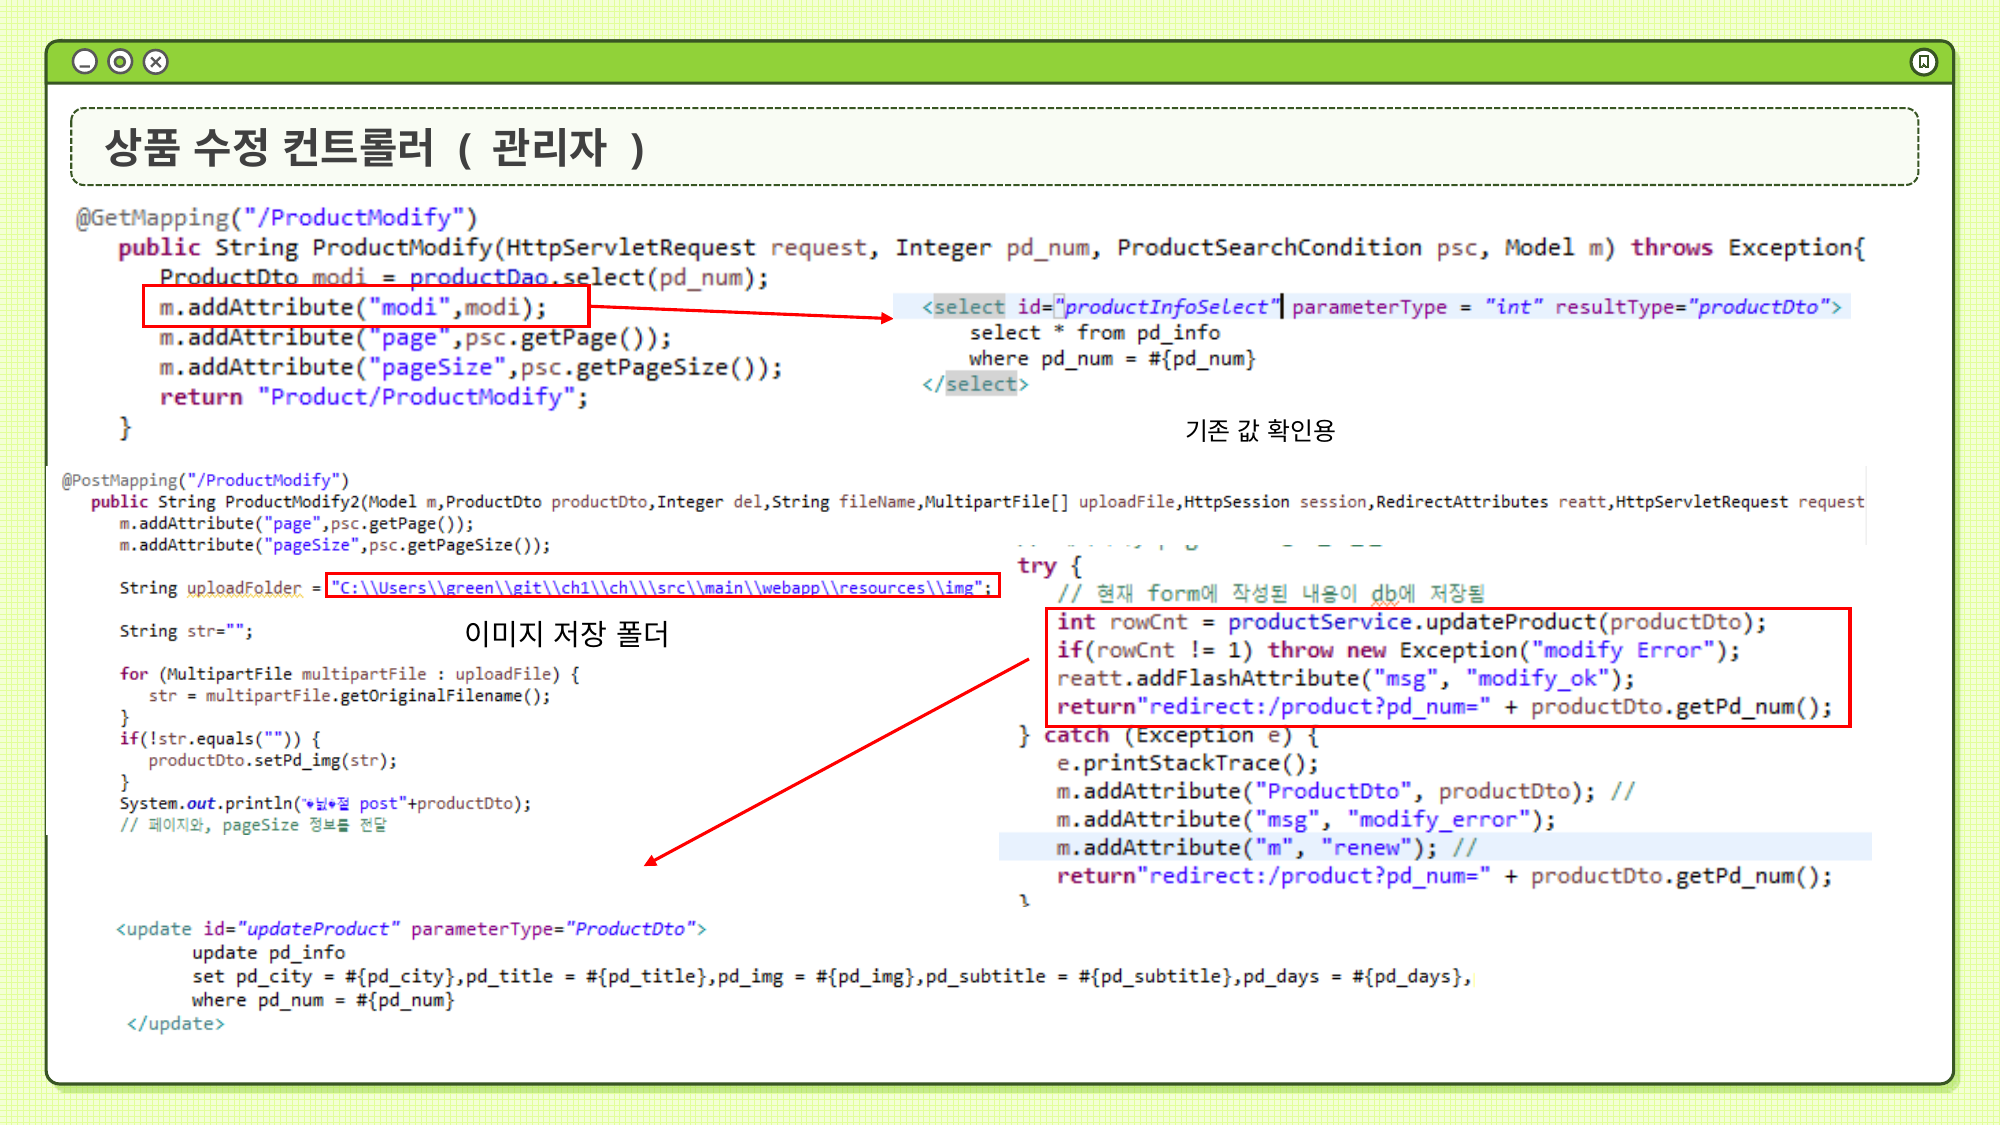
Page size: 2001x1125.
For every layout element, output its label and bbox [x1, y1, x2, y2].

text_box [0, 0, 2000, 75]
text_box [46, 40, 1954, 1084]
text_box [643, 658, 1029, 867]
picture [71, 186, 1895, 451]
picture [46, 466, 1873, 1049]
text_box [589, 306, 893, 319]
